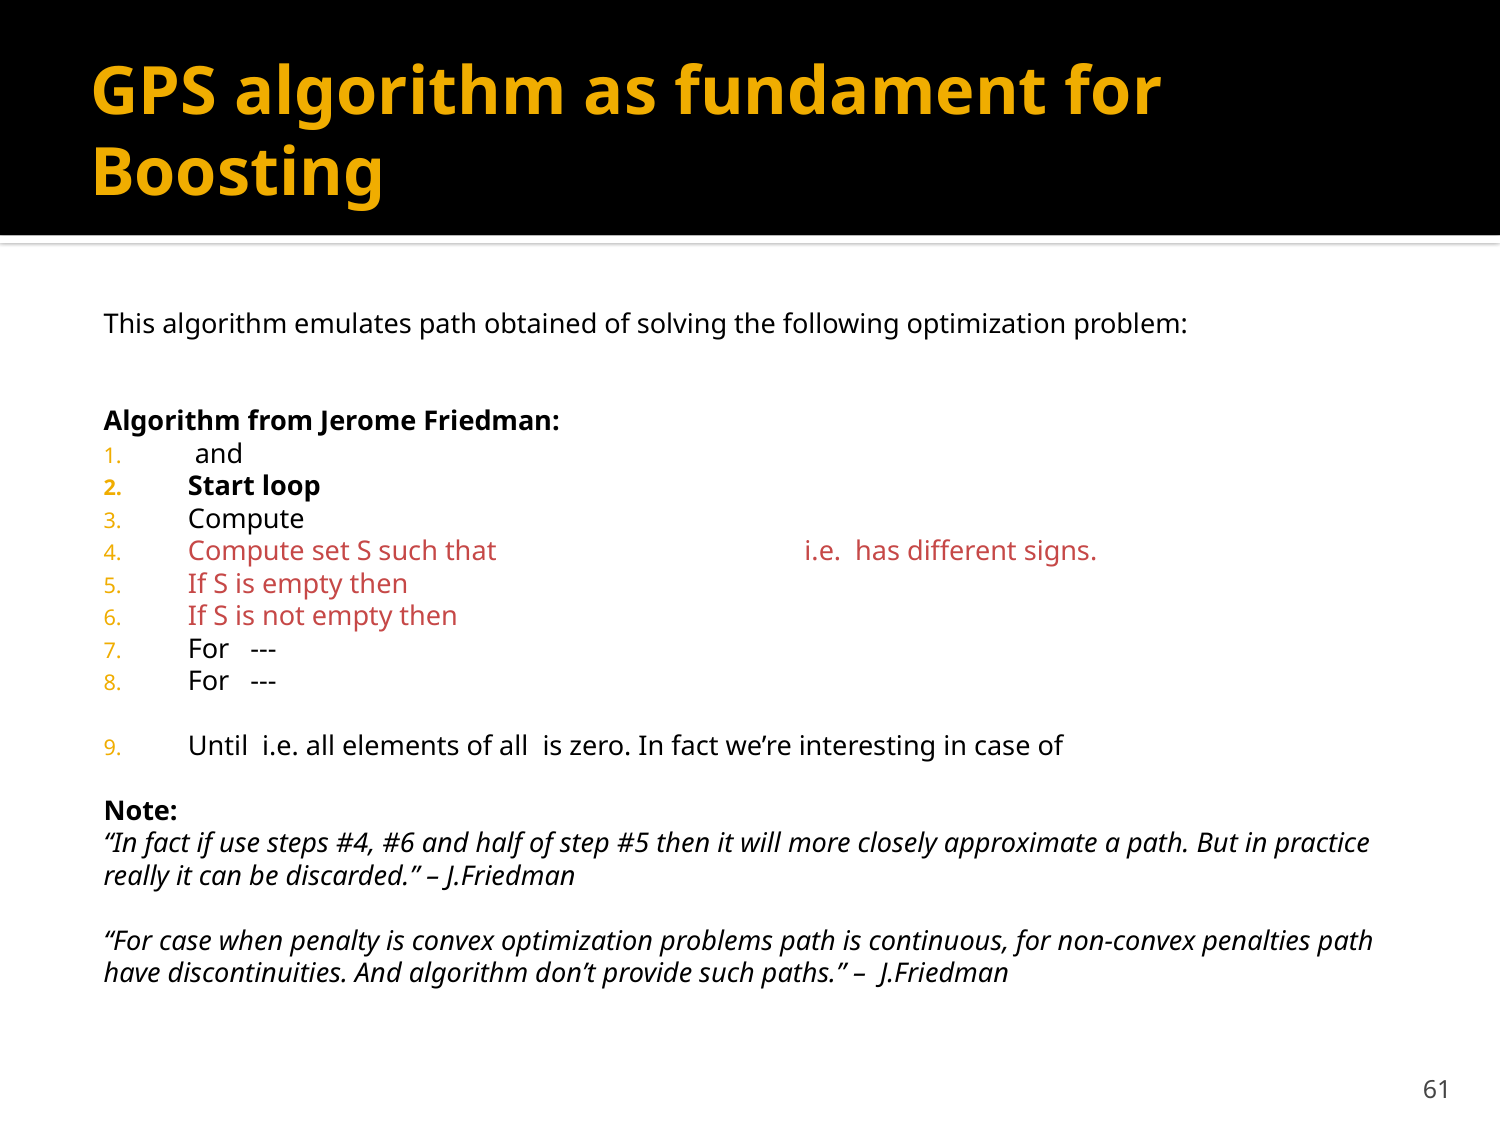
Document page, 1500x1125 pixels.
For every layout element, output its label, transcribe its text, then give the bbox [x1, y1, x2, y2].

title GPS algorithm as fundament for Boosting [75, 25, 1425, 231]
slide_number 61 [1345, 1062, 1467, 1108]
